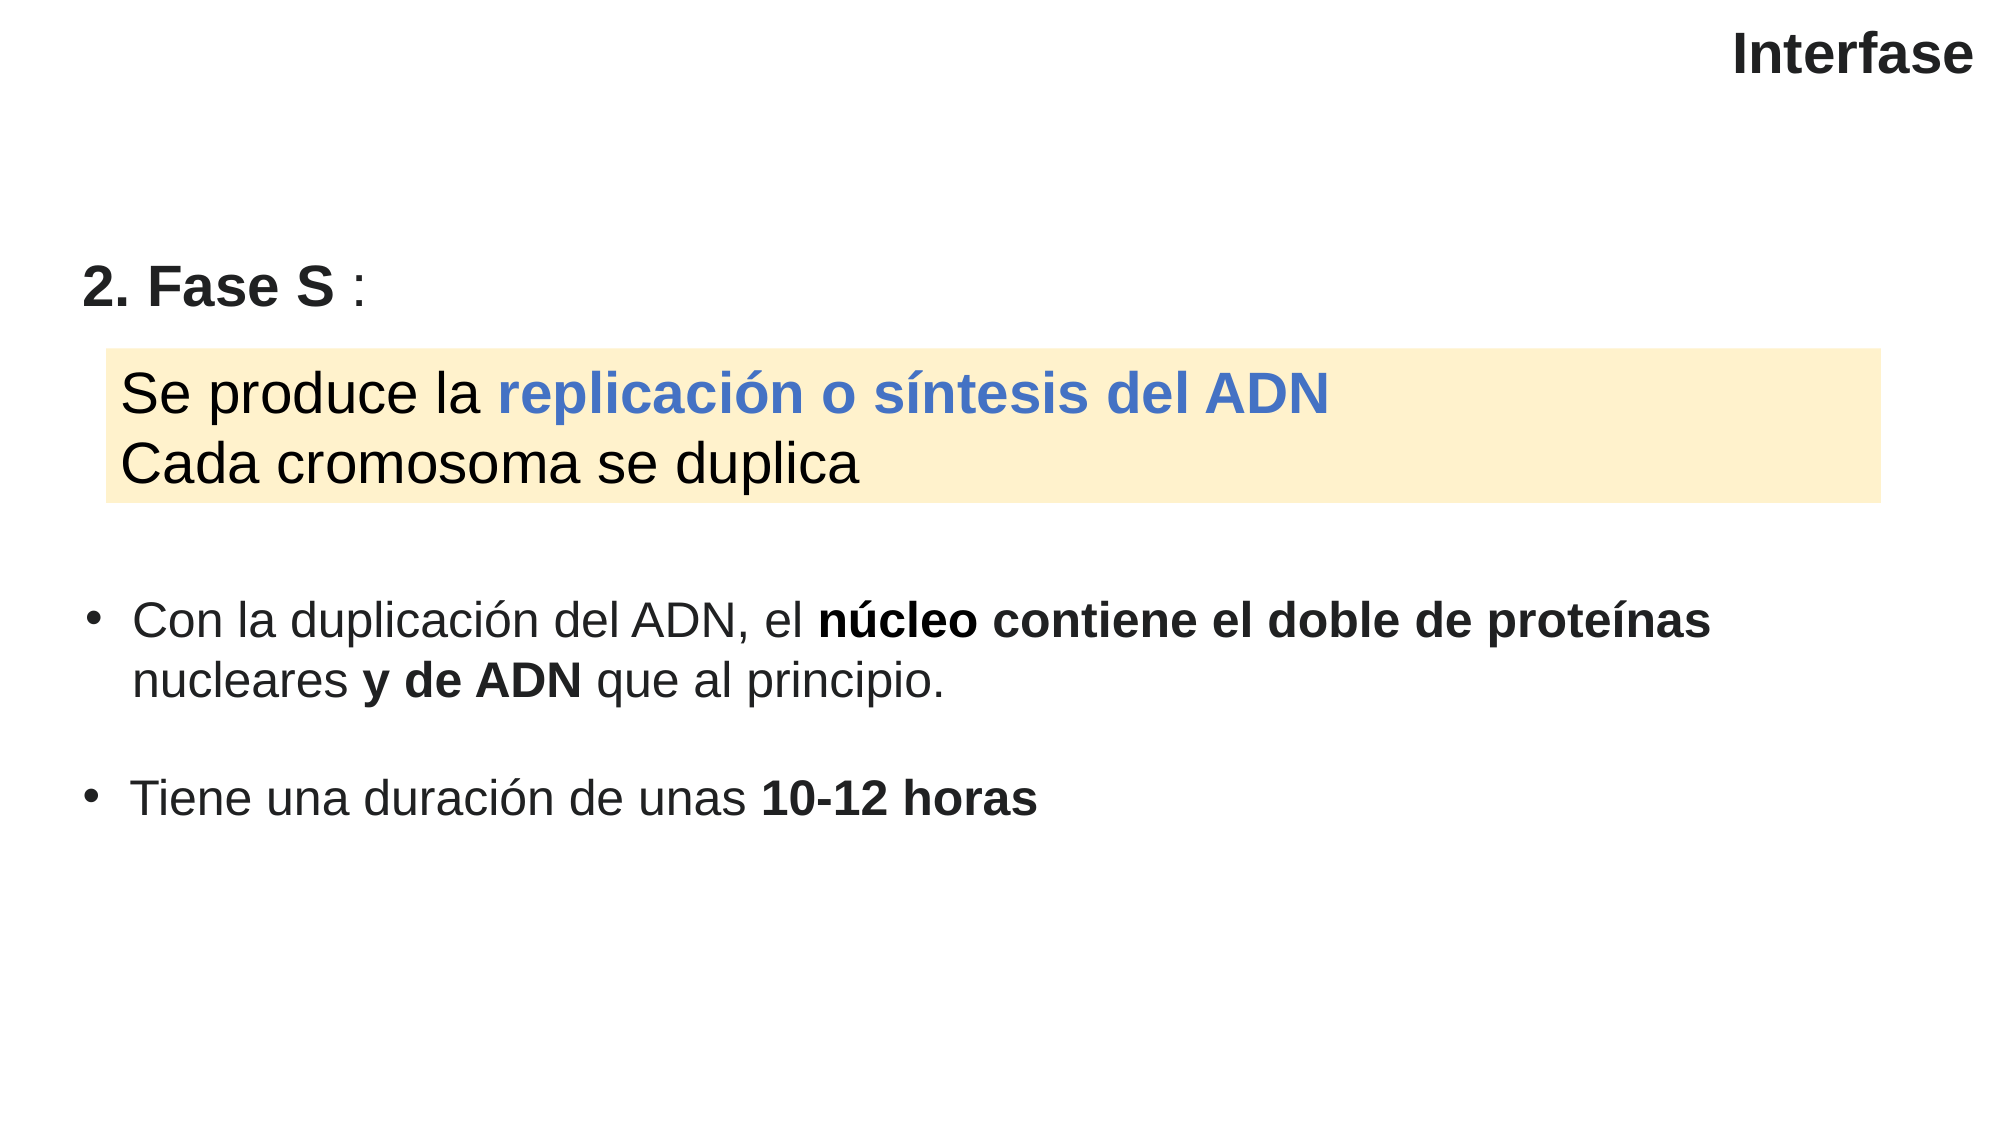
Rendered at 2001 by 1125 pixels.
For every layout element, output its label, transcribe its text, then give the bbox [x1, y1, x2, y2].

text_box Interfase [1354, 7, 2000, 93]
text_box Tiene una duración de unas 10-12 horas [67, 757, 1068, 833]
text_box 2. Fase S : [67, 241, 1068, 326]
text_box Se produce la replicación o síntesis del ADN Cada cromosoma se duplica [106, 348, 1881, 503]
text_box Con la duplicación del ADN, el núcleo contiene el doble de proteínas nucleares y de ADN que al principio. [70, 579, 1930, 715]
